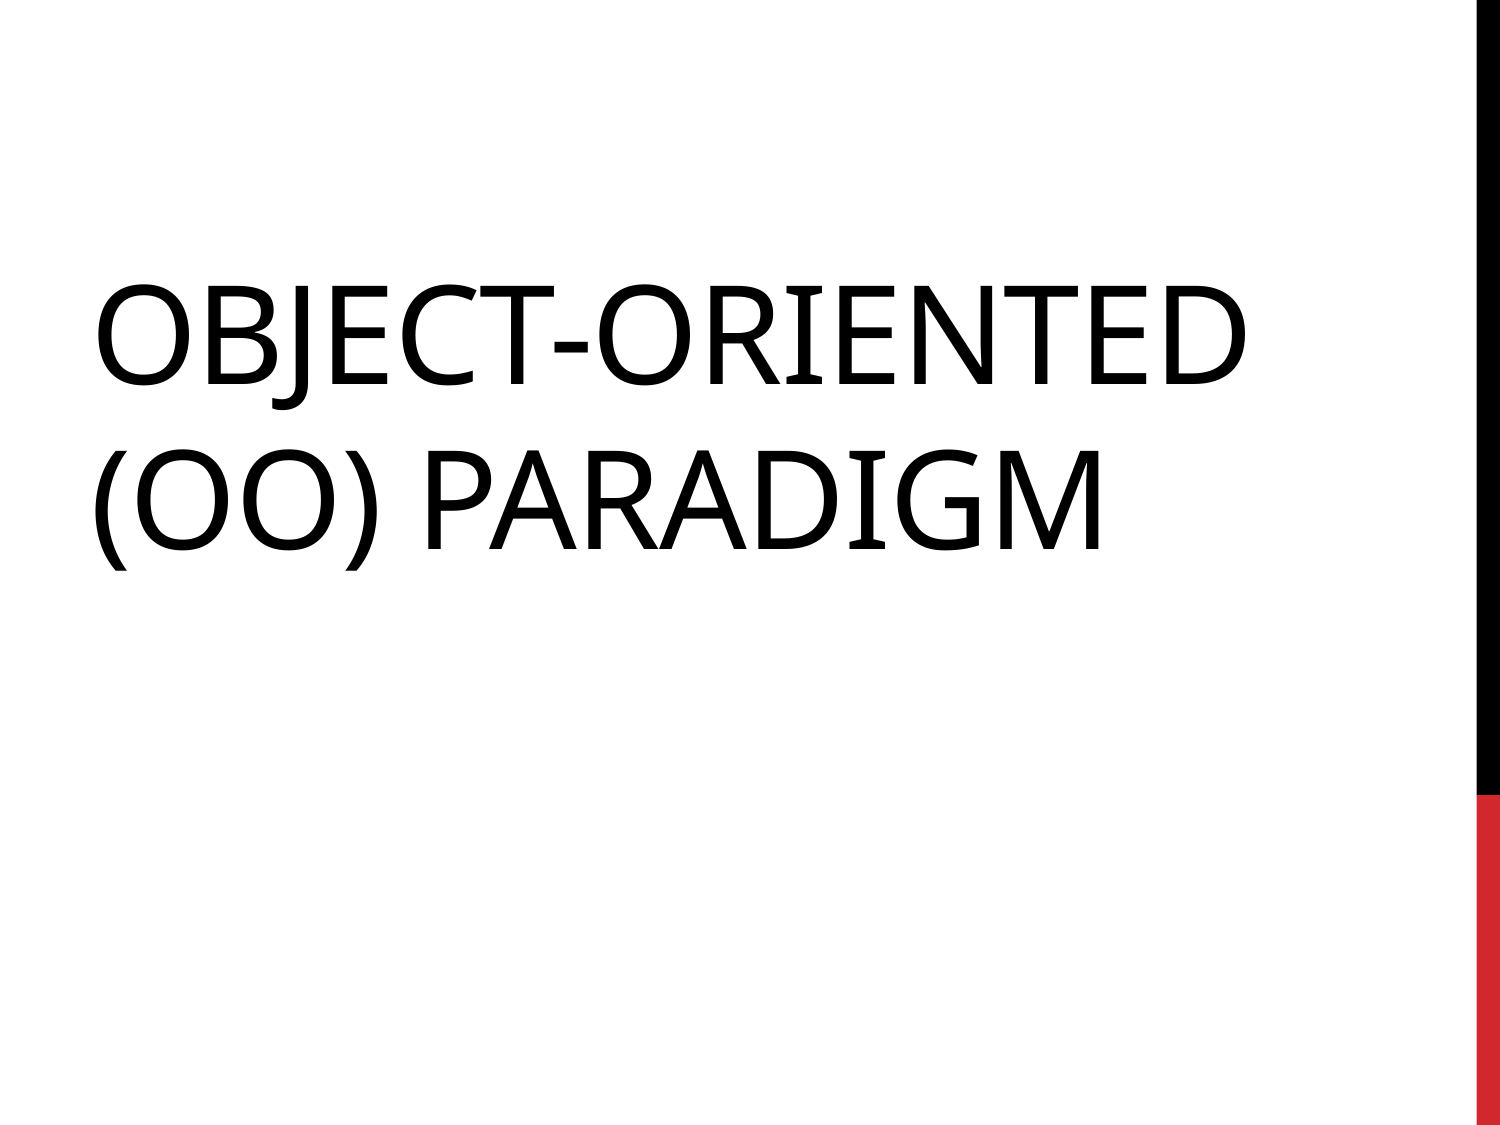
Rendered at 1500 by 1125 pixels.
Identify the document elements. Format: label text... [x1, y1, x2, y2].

title Object-Oriented (OO) Paradigm [75, 37, 1350, 788]
